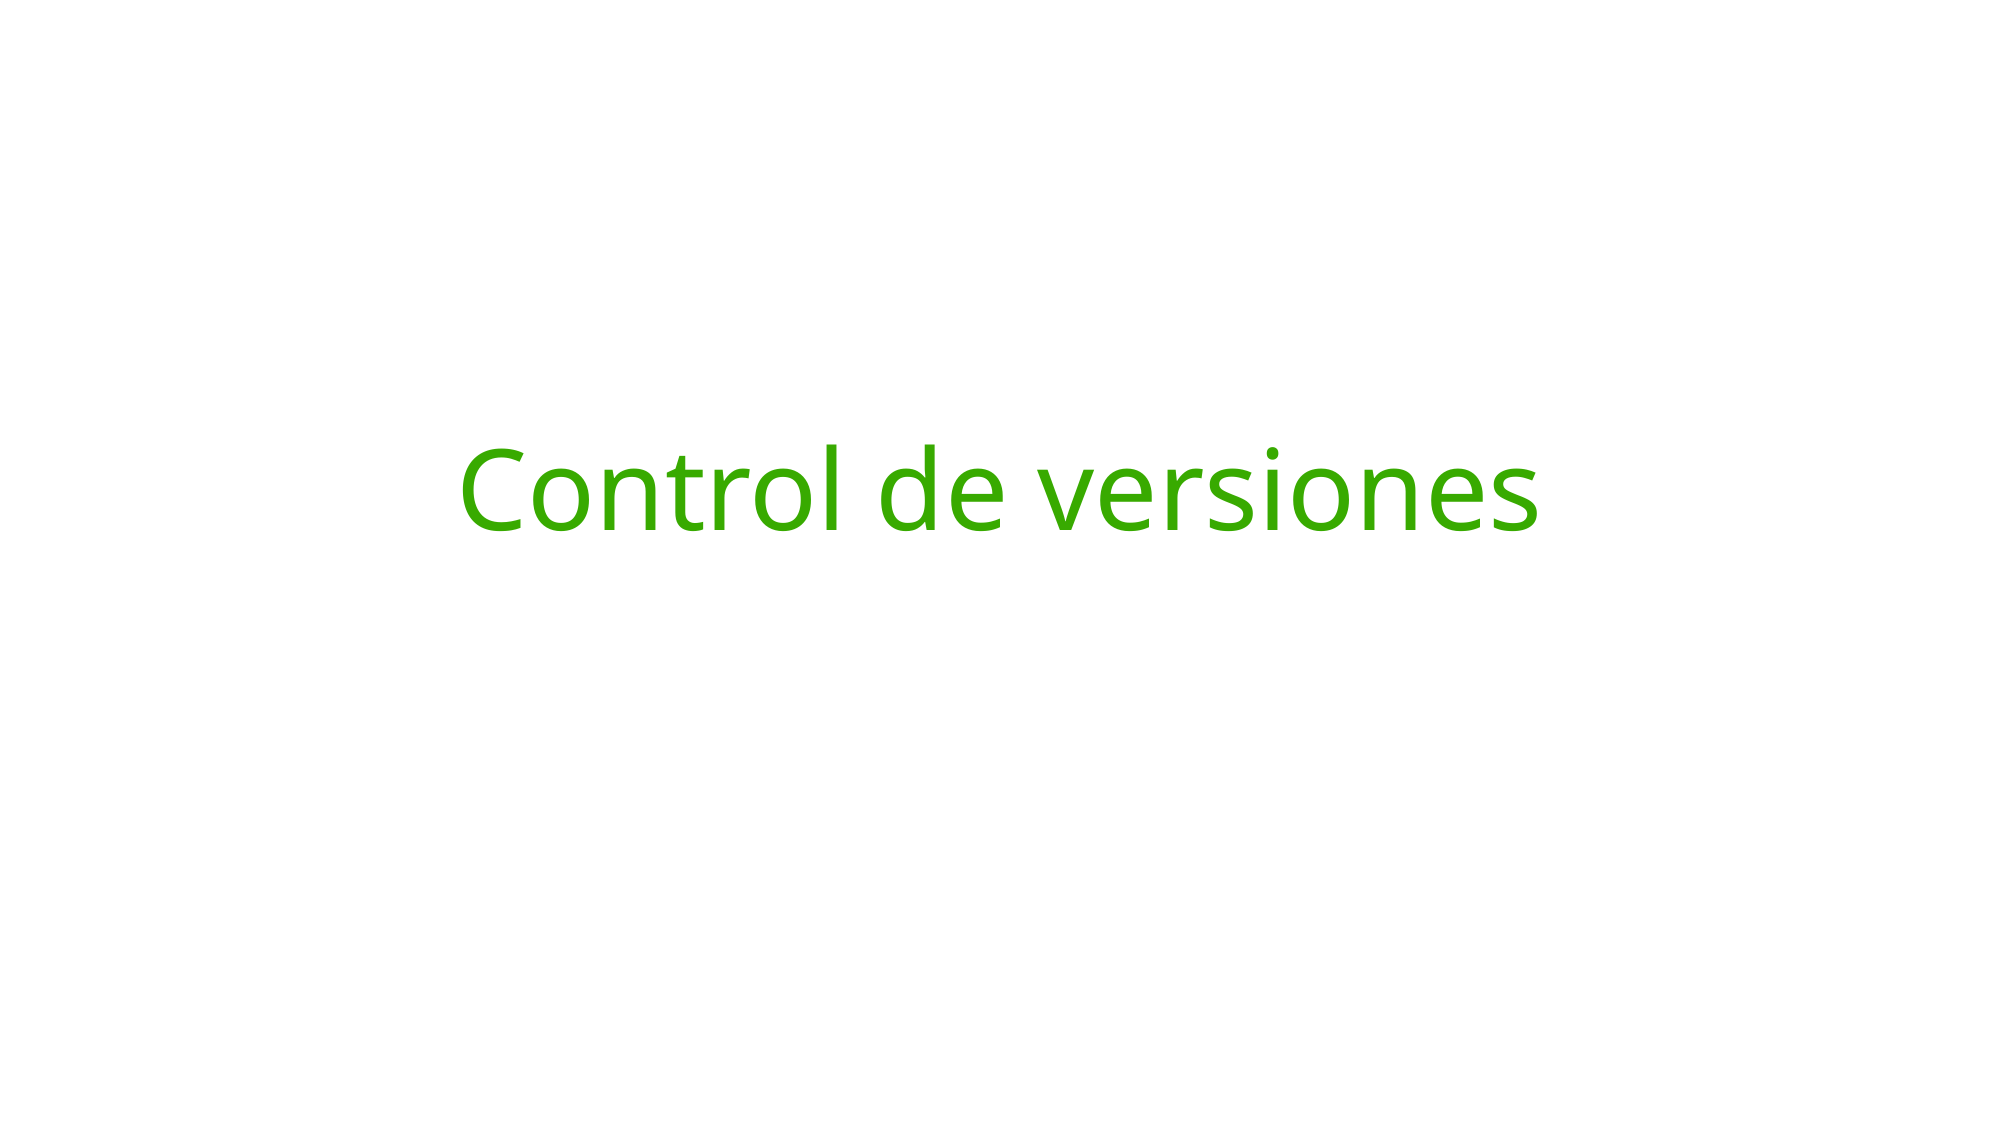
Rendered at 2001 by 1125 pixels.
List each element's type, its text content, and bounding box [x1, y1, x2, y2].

title Control de versiones [249, 170, 1750, 563]
